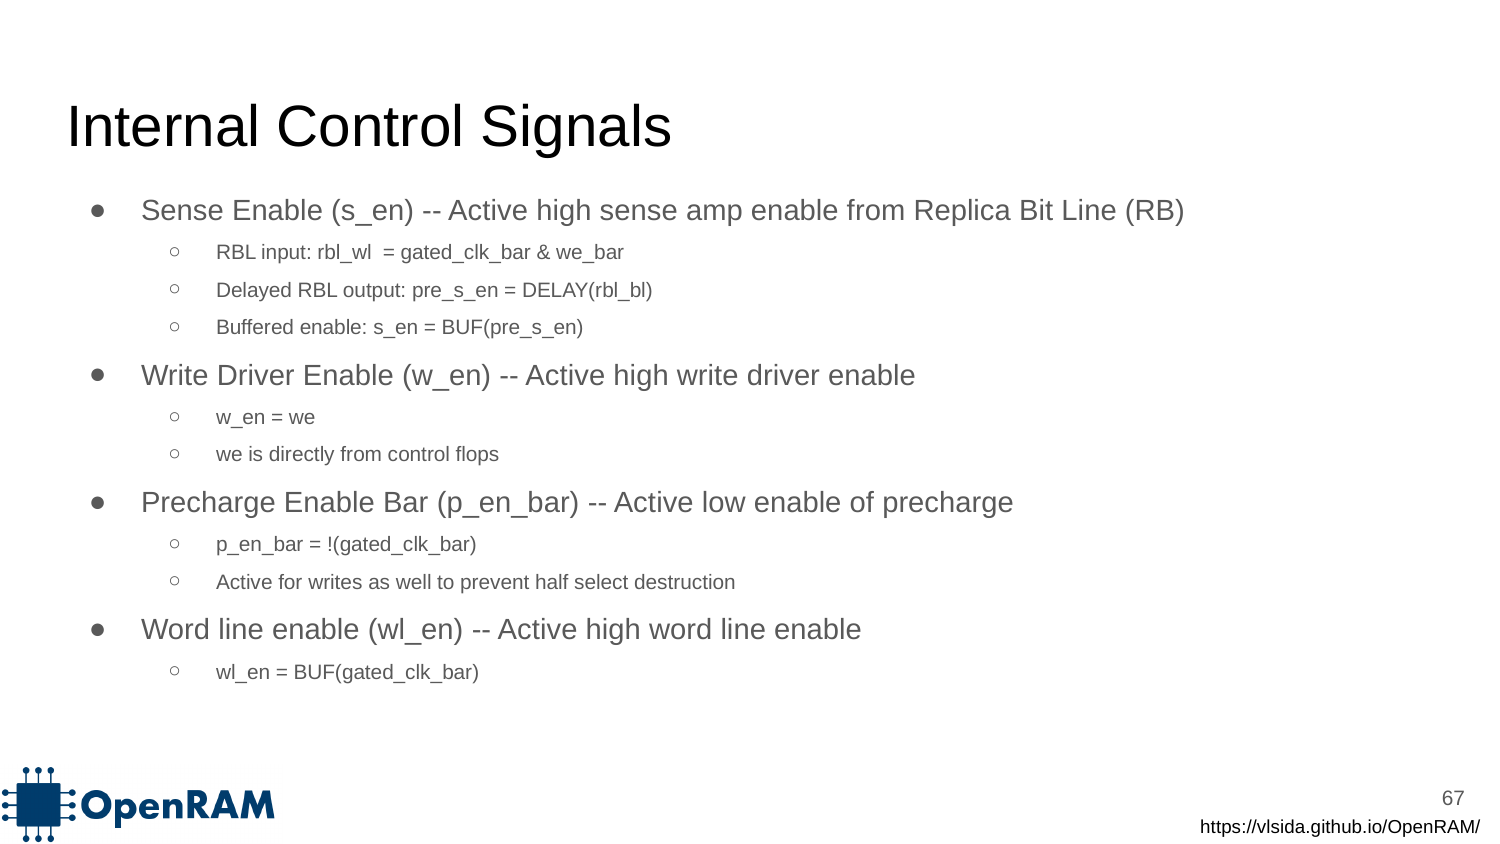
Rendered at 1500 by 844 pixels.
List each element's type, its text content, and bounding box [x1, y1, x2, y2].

list Sense Enable (s_en) -- Active high sense amp enable from Replica Bit Line (RB) RBL input: rbl_wl = gated_clk_bar & we_bar Delayed RBL output: pre_s_en = DELAY(rbl_bl) Buffered enable: s_en = BUF(pre_s_en) Write Driver Enable (w_en) -- Active high write driver enable w_en = we we is directly from control flops Precharge Enable Bar (p_en_bar) -- Active low enable of precharge p_en_bar = !(gated_clk_bar) Active for writes as well to prevent half select destruction Word line enable (wl_en) -- Active high word line enable wl_en = BUF(gated_clk_bar) [51, 173, 1449, 735]
picture [0, 764, 283, 844]
title Internal Control Signals [51, 72, 1449, 167]
slide_number ‹#› [1389, 764, 1480, 830]
